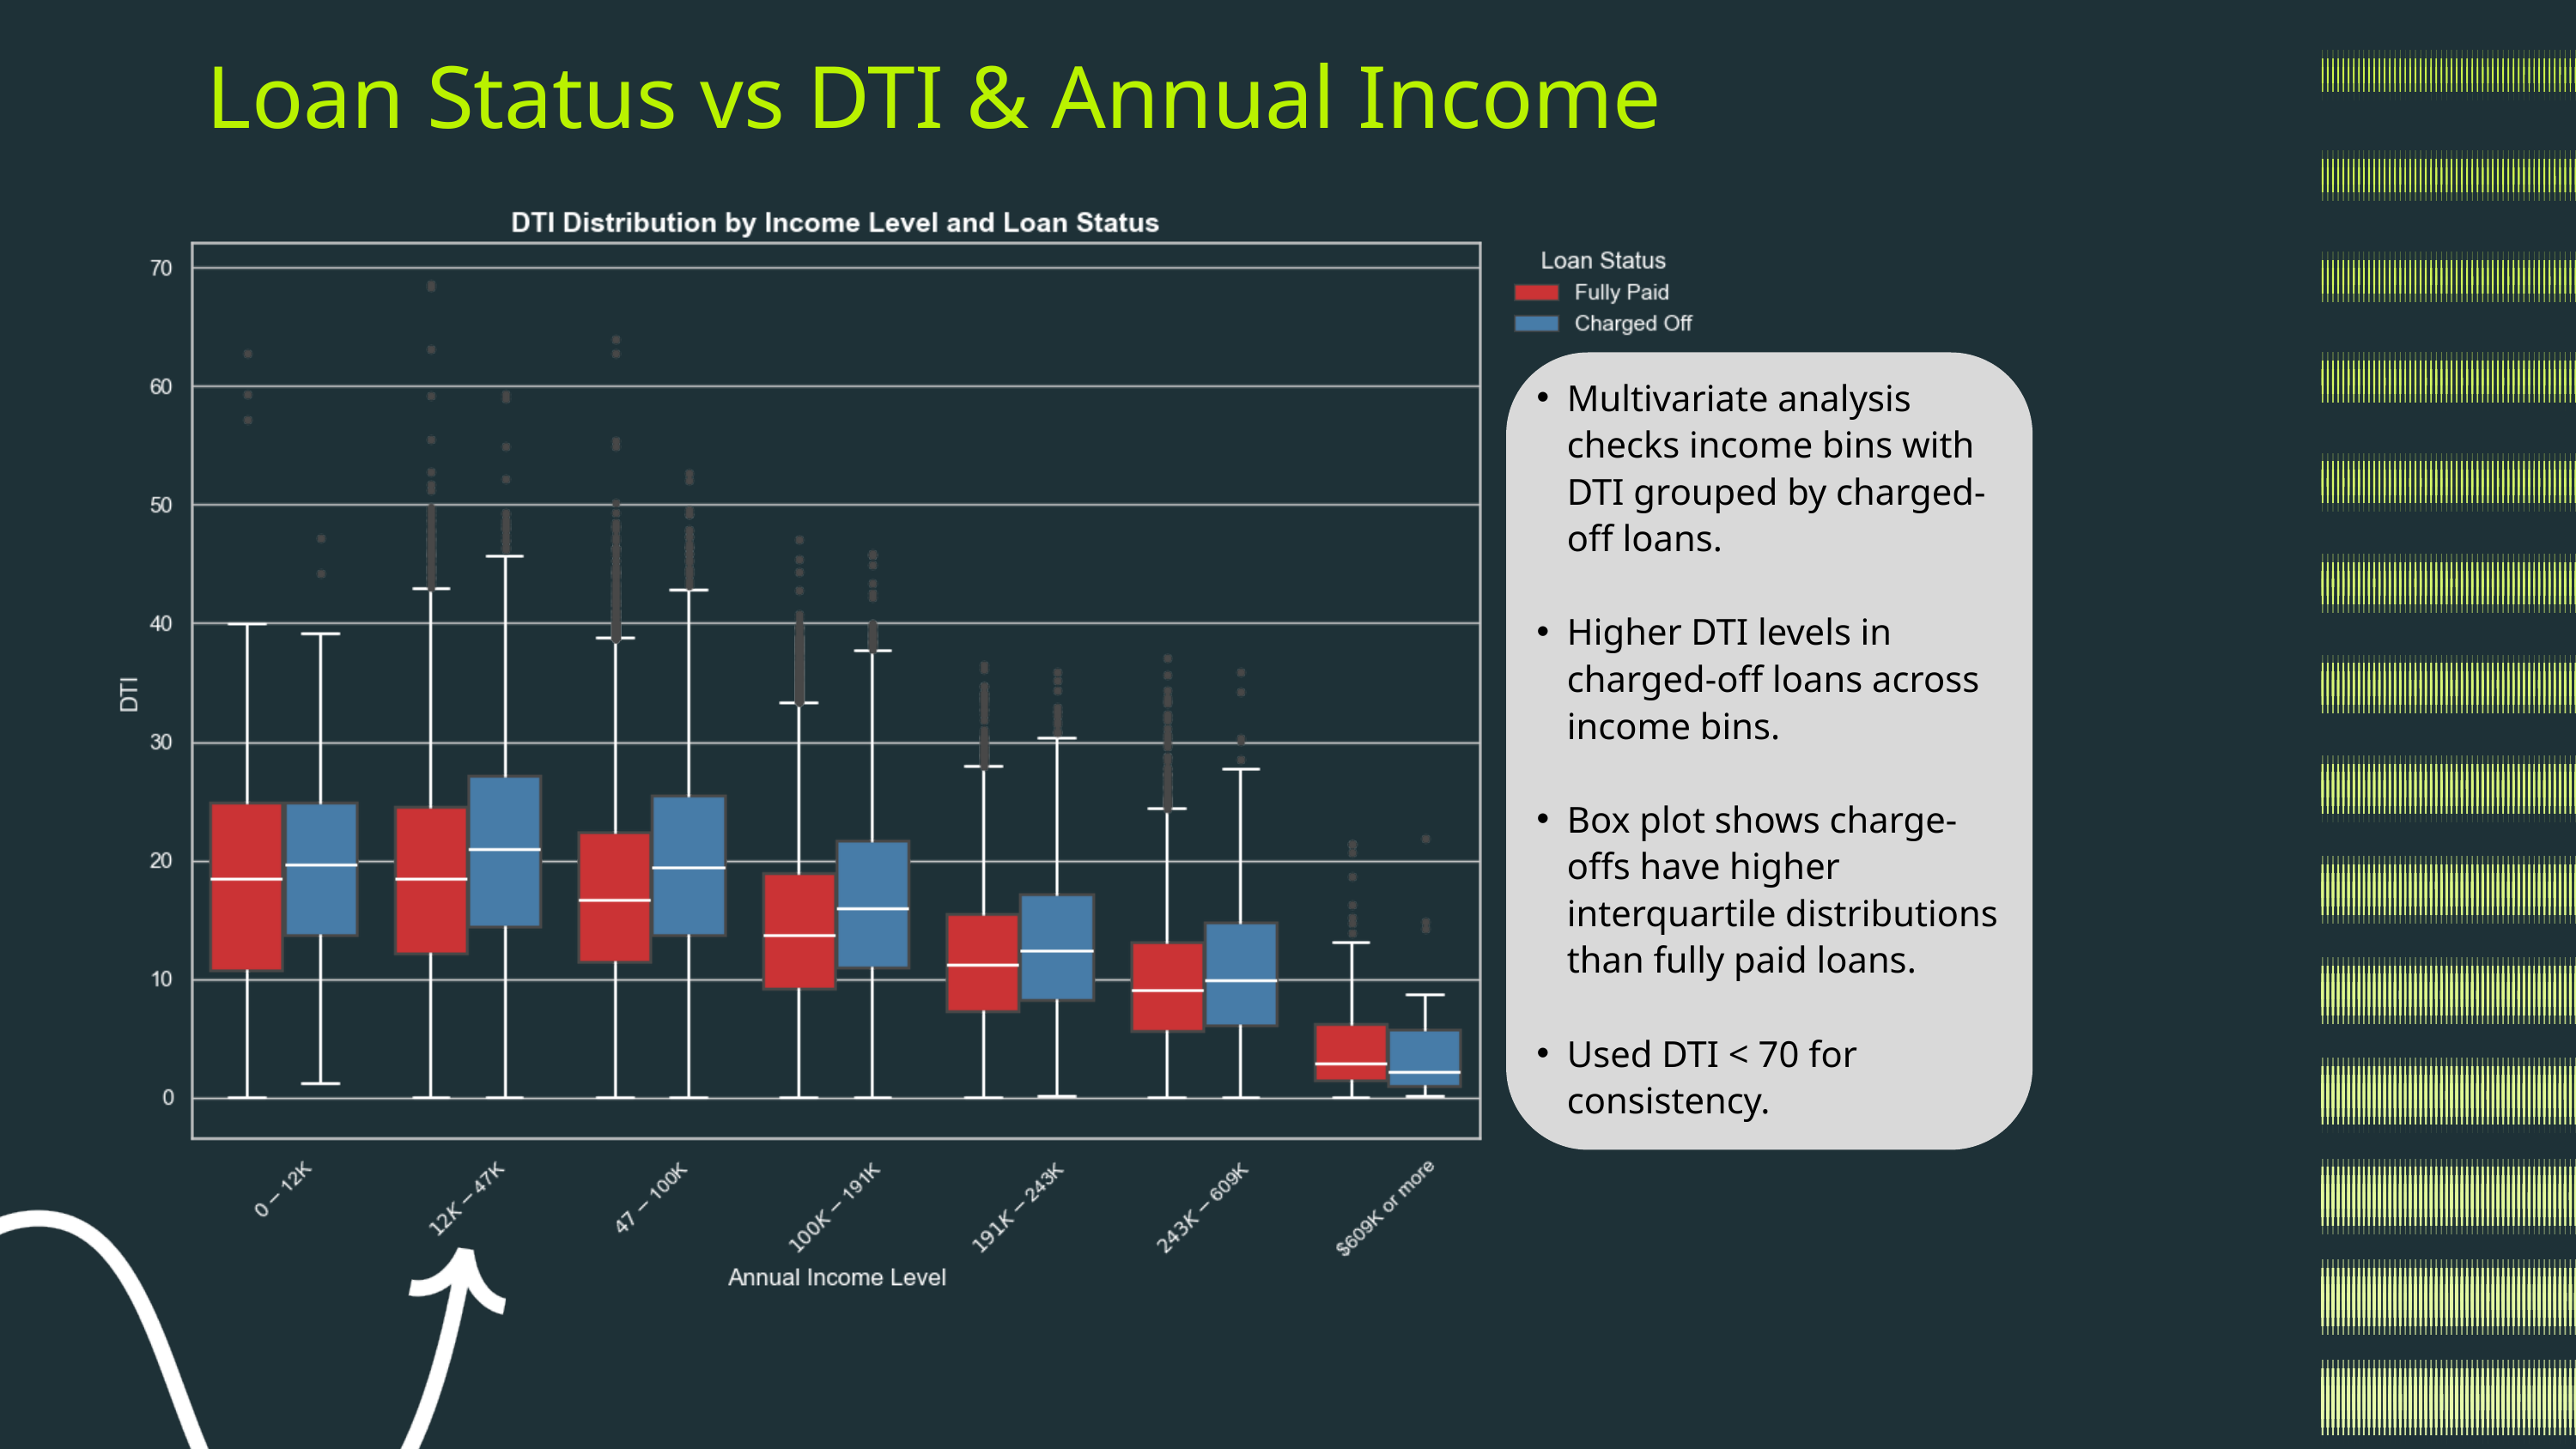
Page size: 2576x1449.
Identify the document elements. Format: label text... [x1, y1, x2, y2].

text_box [0, 1210, 507, 1449]
text_box [2320, 0, 2576, 1449]
text_box [106, 198, 1715, 1304]
text_box Loan Status vs DTI & Annual Income [206, 42, 2394, 146]
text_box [1505, 352, 2033, 1150]
